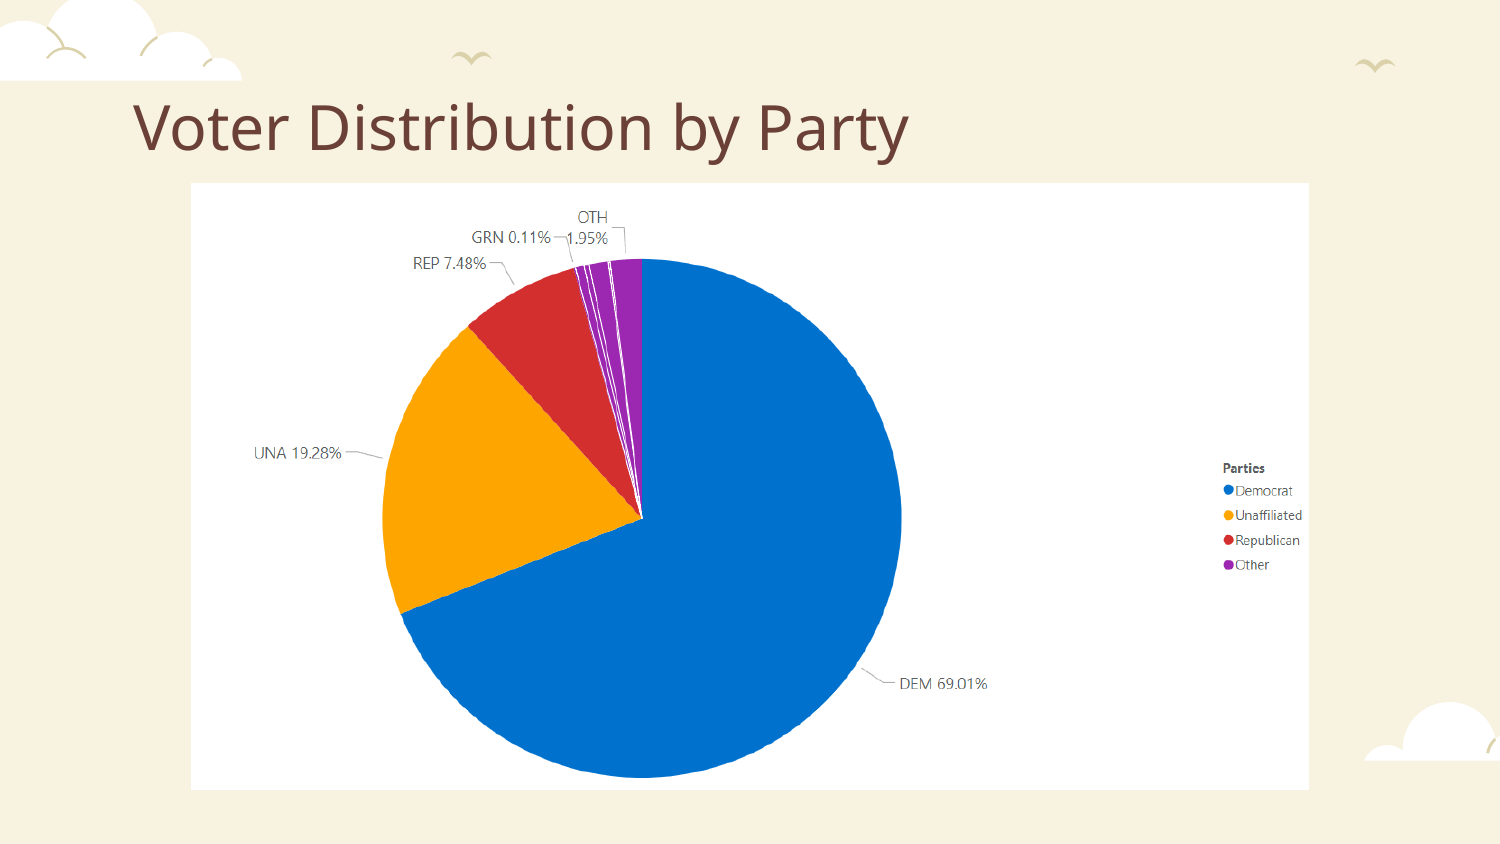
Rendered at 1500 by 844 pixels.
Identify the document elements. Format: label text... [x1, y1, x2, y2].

title Voter Distribution by Party [118, 72, 1382, 167]
picture [191, 182, 1309, 790]
